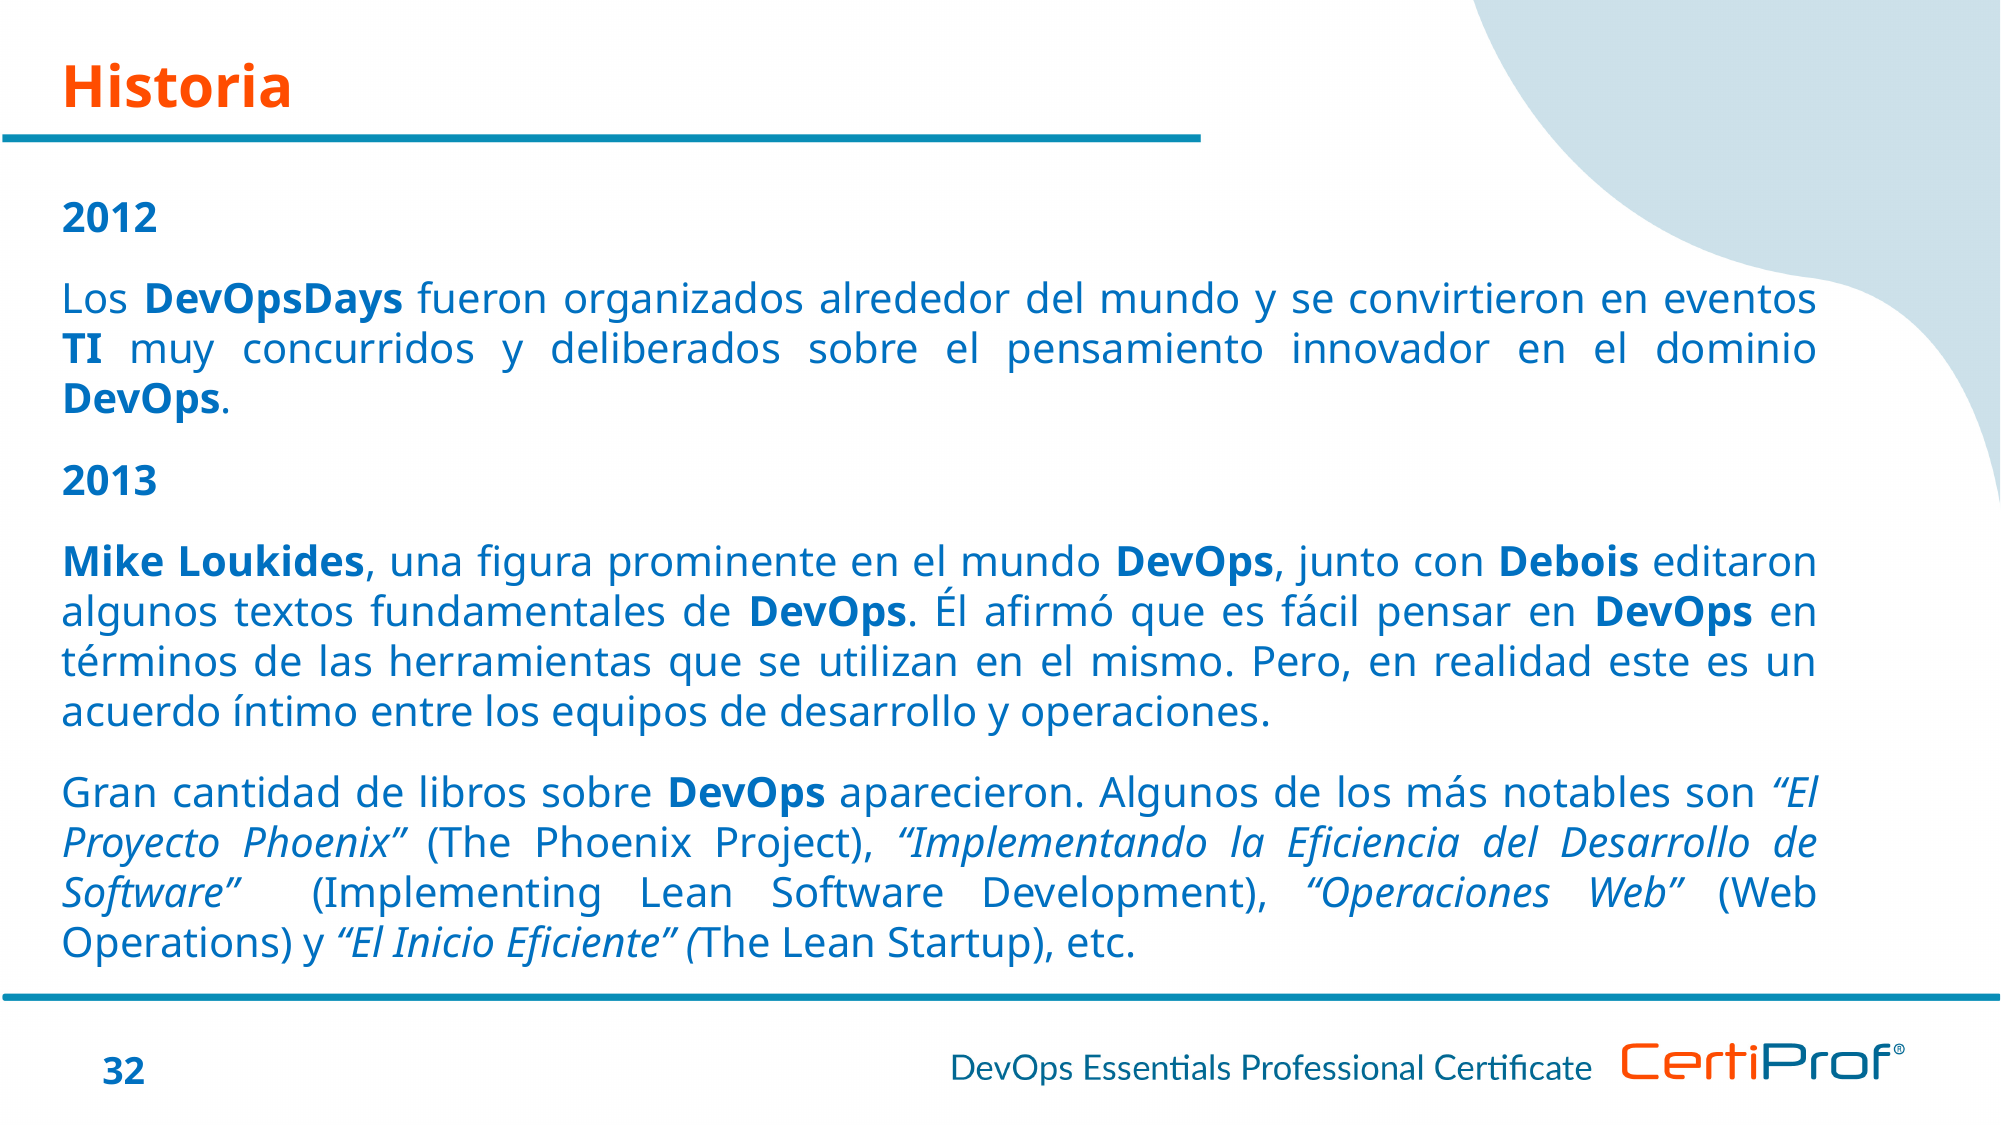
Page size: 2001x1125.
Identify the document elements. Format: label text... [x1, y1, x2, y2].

text_box Historia [46, 41, 1075, 128]
picture [0, 0, 2001, 1125]
text_box 2012 Los DevOpsDays fueron organizados alrededor del mundo y se convirtieron en eventos TI muy concurridos y deliberados sobre el pensamiento innovador en el dominio DevOps. 2013 Mike Loukides, una figura prominente en el mundo DevOps, junto con Debois editaron algunos textos fundamentales de DevOps. Él afirmó que es fácil pensar en DevOps en términos de las herramientas que se utilizan en el mismo. Pero, en realidad este es un acuerdo íntimo entre los equipos de desarrollo y operaciones. Gran cantidad de libros sobre DevOps aparecieron. Algunos de los más notables son “El Proyecto Phoenix” (The Phoenix Project), “Implementando la Eficiencia del Desarrollo de Software” (Implementing Lean Software Development), “Operaciones Web” (Web Operations) y “El Inicio Eficiente” (The Lean Startup), etc. [46, 183, 1834, 950]
